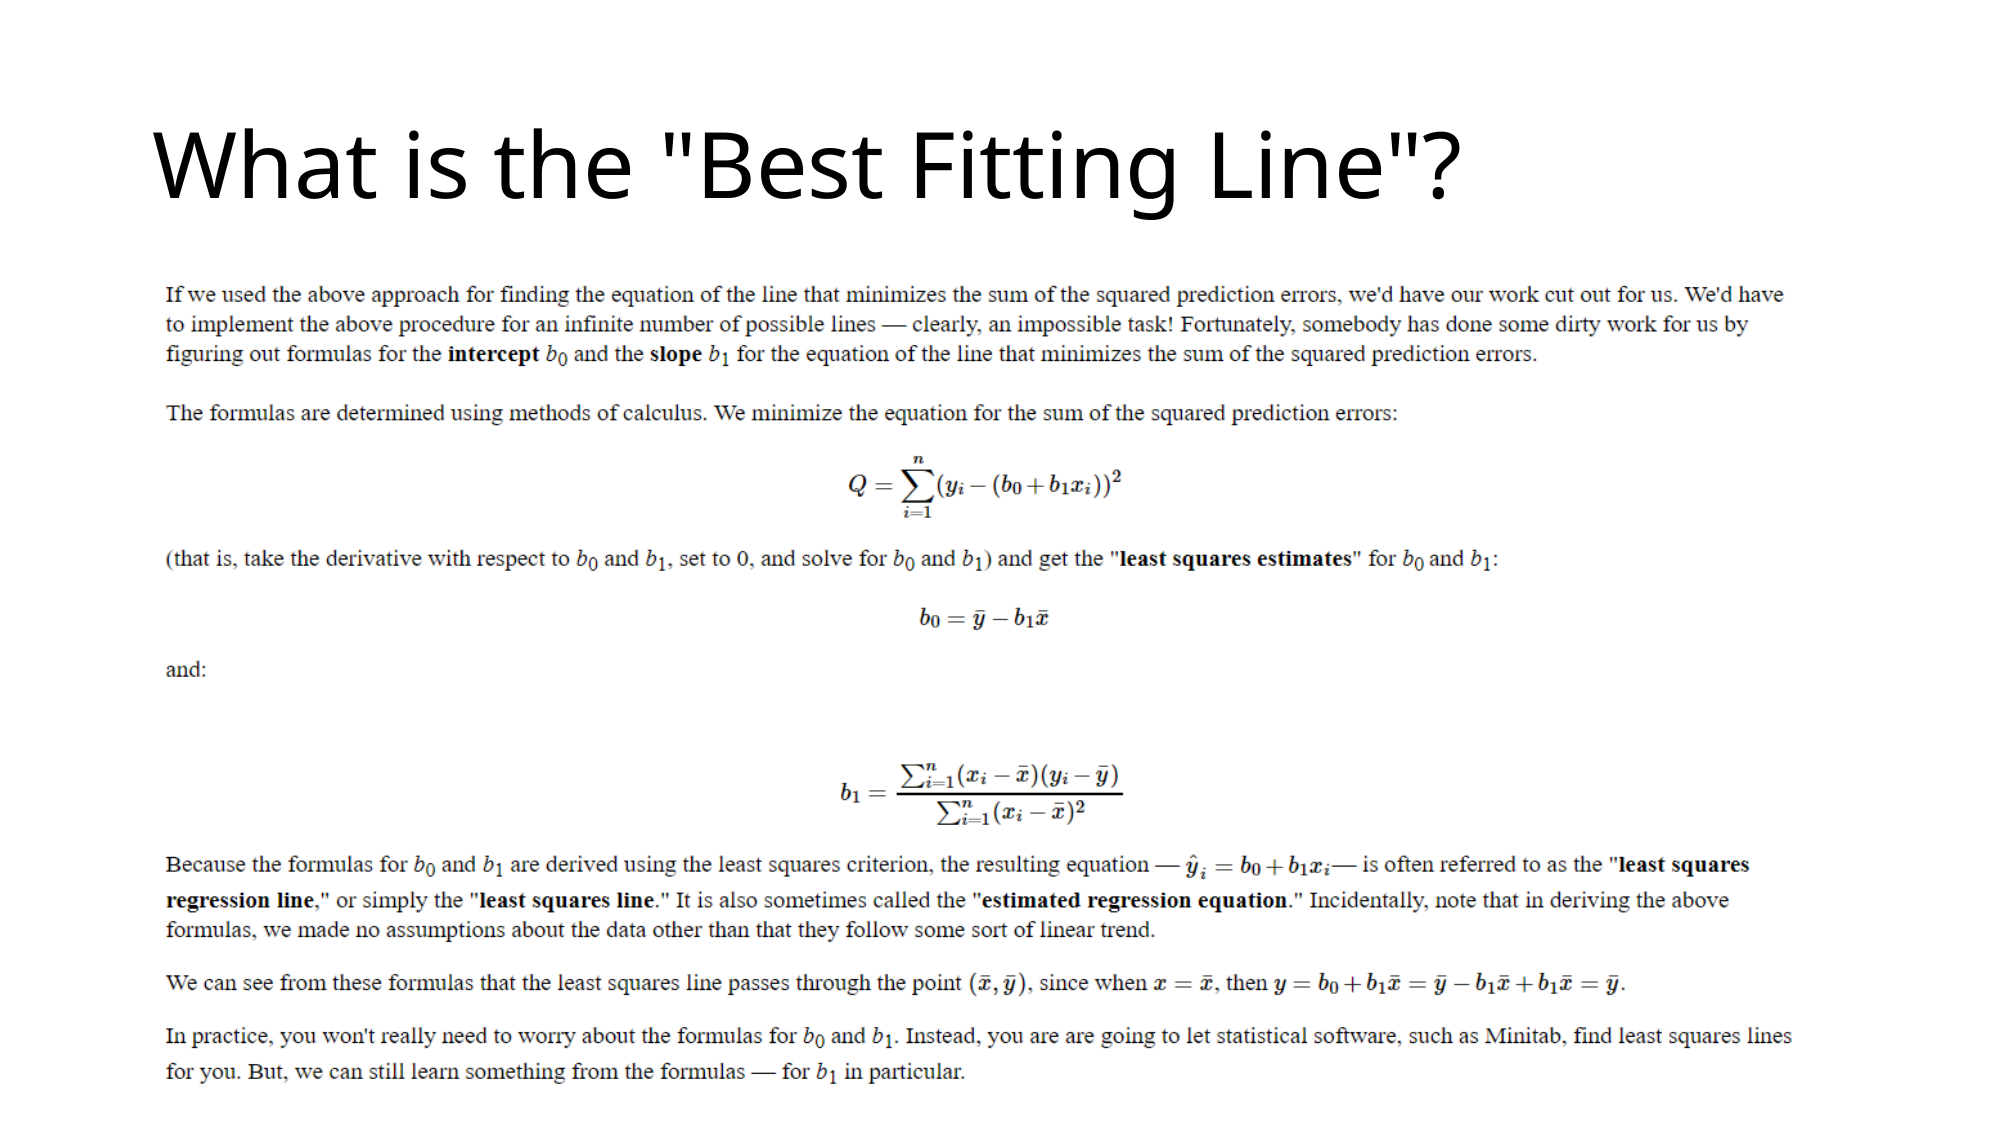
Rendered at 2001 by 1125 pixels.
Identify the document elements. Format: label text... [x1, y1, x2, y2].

picture [137, 277, 1811, 1102]
title What is the "Best Fitting Line"? [137, 59, 1863, 278]
